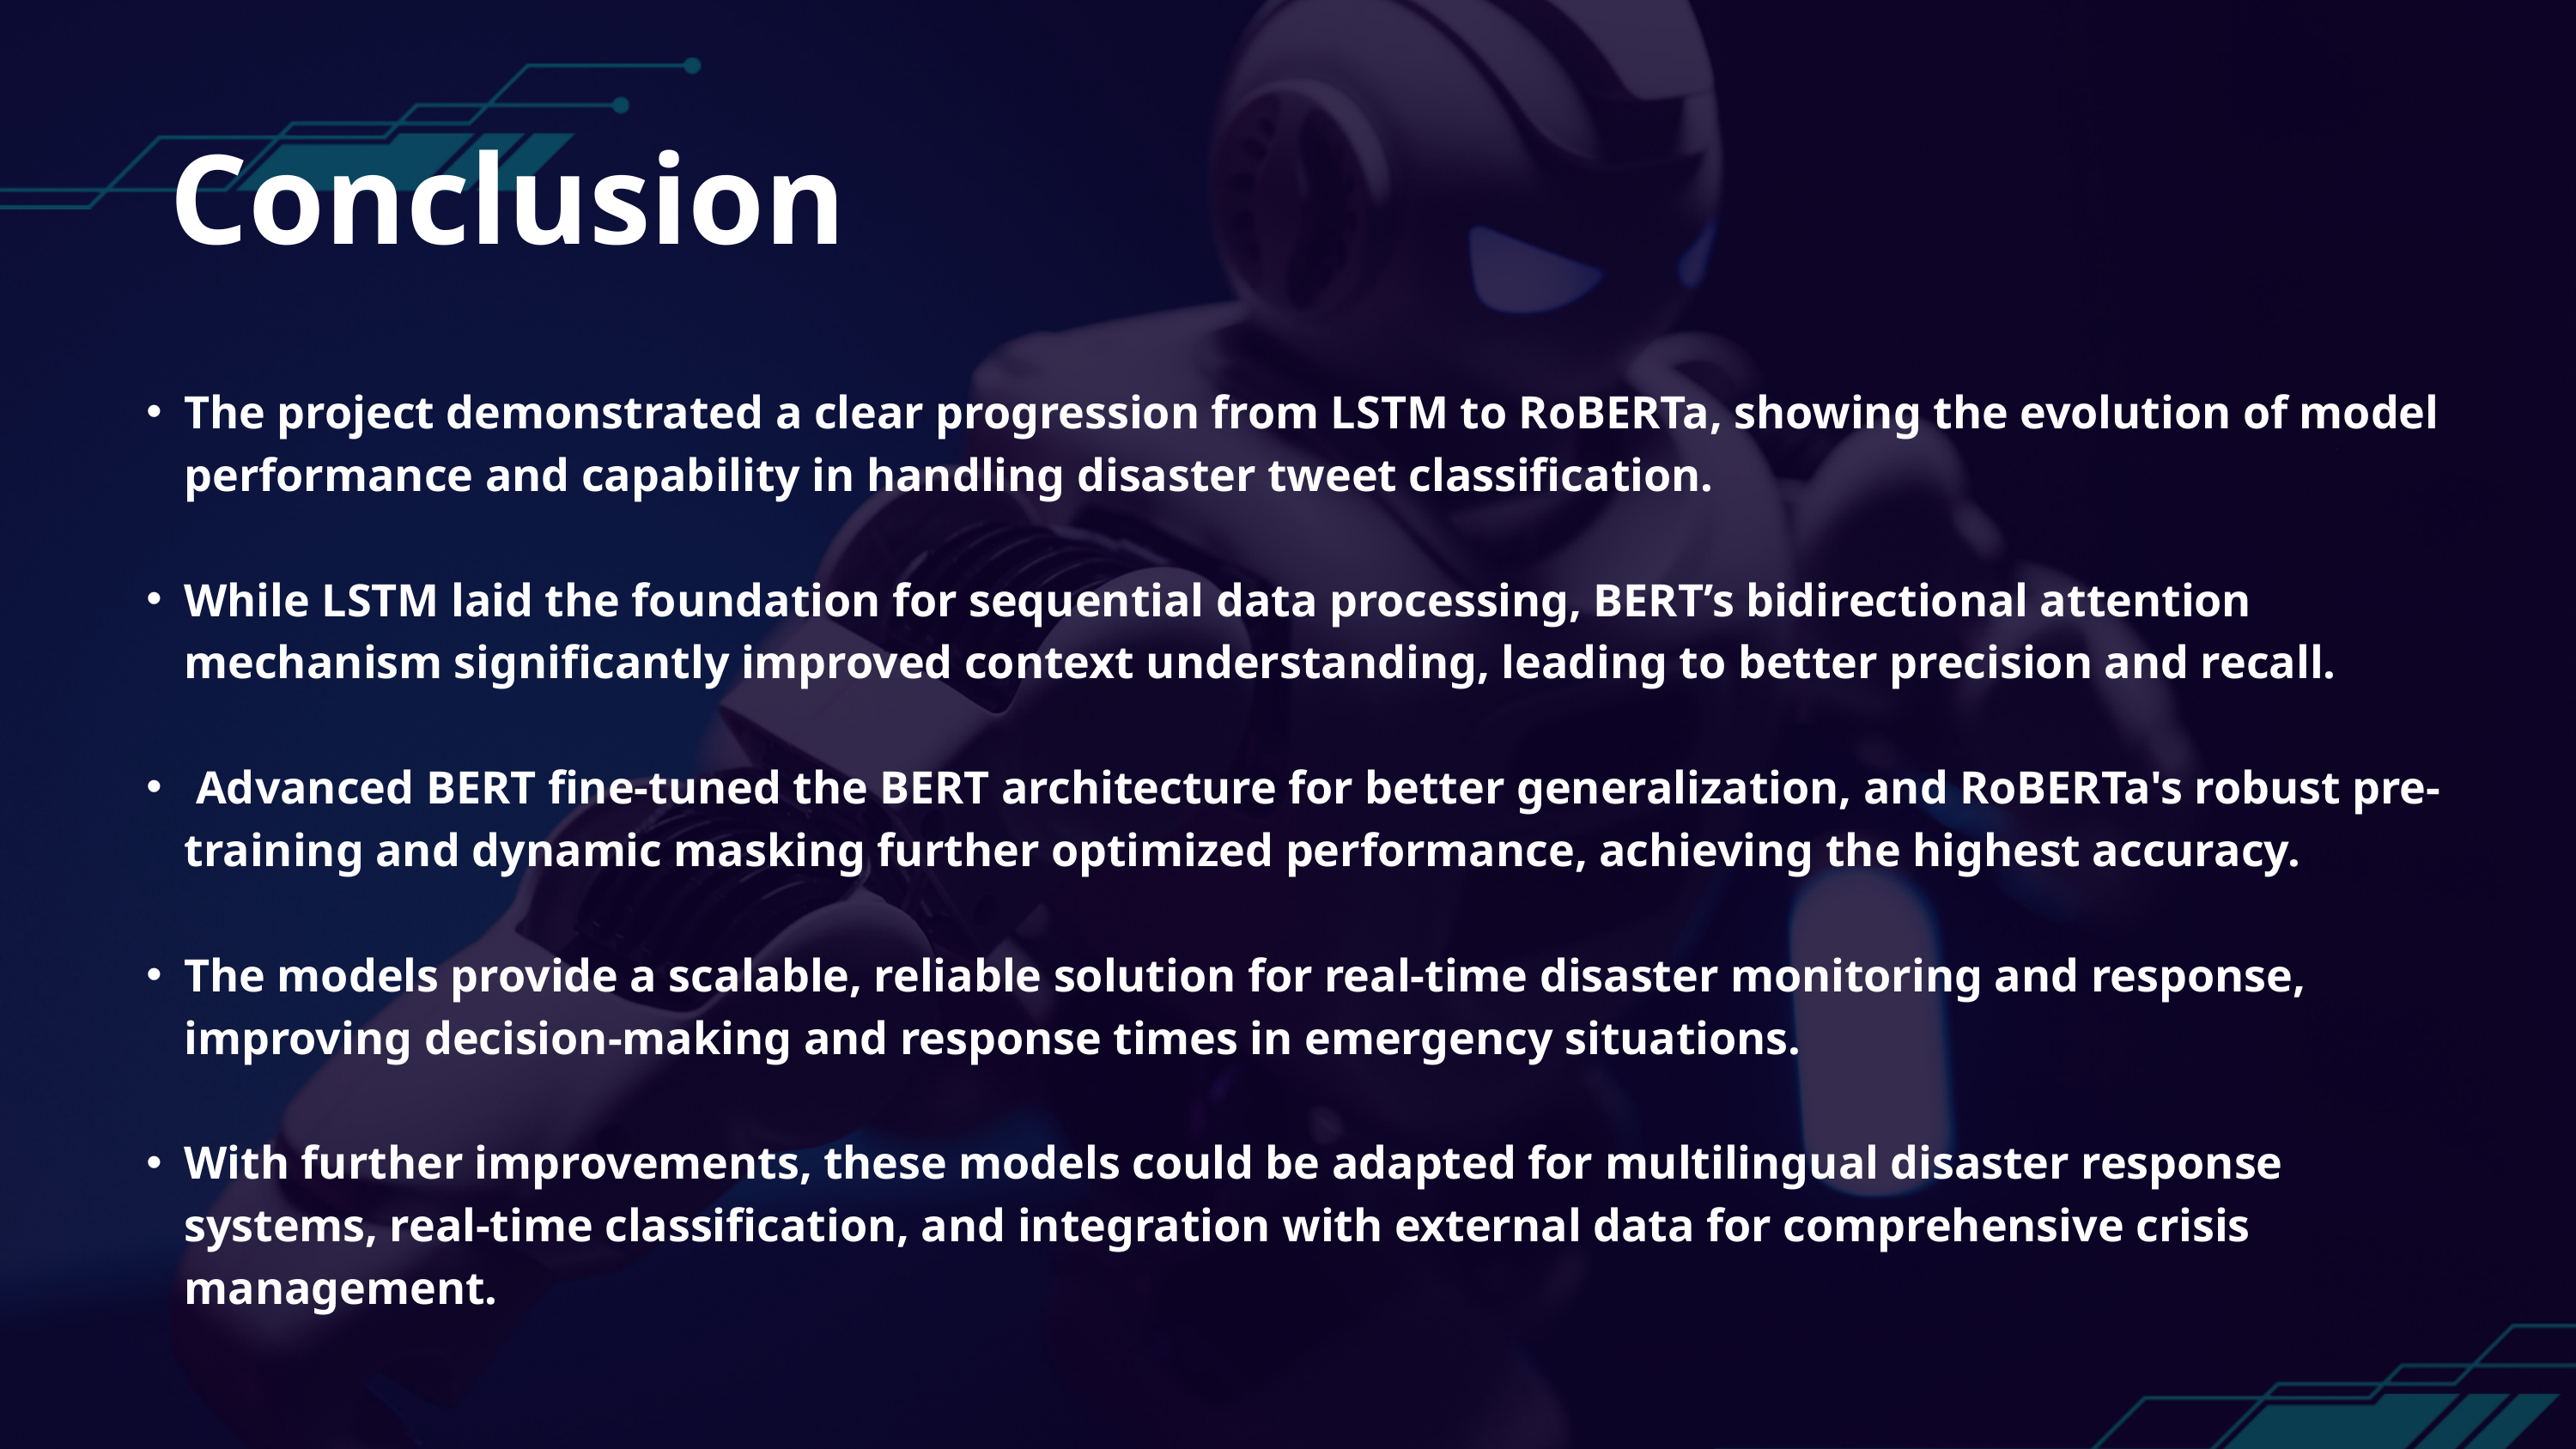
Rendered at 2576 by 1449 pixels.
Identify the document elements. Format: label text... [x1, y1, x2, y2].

text_box [0, 0, 2576, 1449]
text_box Conclusion [144, 154, 872, 270]
text_box [0, 58, 702, 209]
text_box The project demonstrated a clear progression from LSTM to RoBERTa, showing the evolution of model performance and capability in handling disaster tweet classification. While LSTM laid the foundation for sequential data processing, BERT’s bidirectional attention mechanism significantly improved context understanding, leading to better precision and recall. Advanced BERT fine-tuned the BERT architecture for better generalization, and RoBERTa's robust pre-training and dynamic masking further optimized performance, achieving the highest accuracy. The models provide a scalable, reliable solution for real-time disaster monitoring and response, improving decision-making and response times in emergency situations. With further improvements, these models could be adapted for multilingual disaster response systems, real-time classification, and integration with external data for comprehensive crisis management. [108, 374, 2468, 1376]
text_box [1656, 1318, 2576, 1449]
